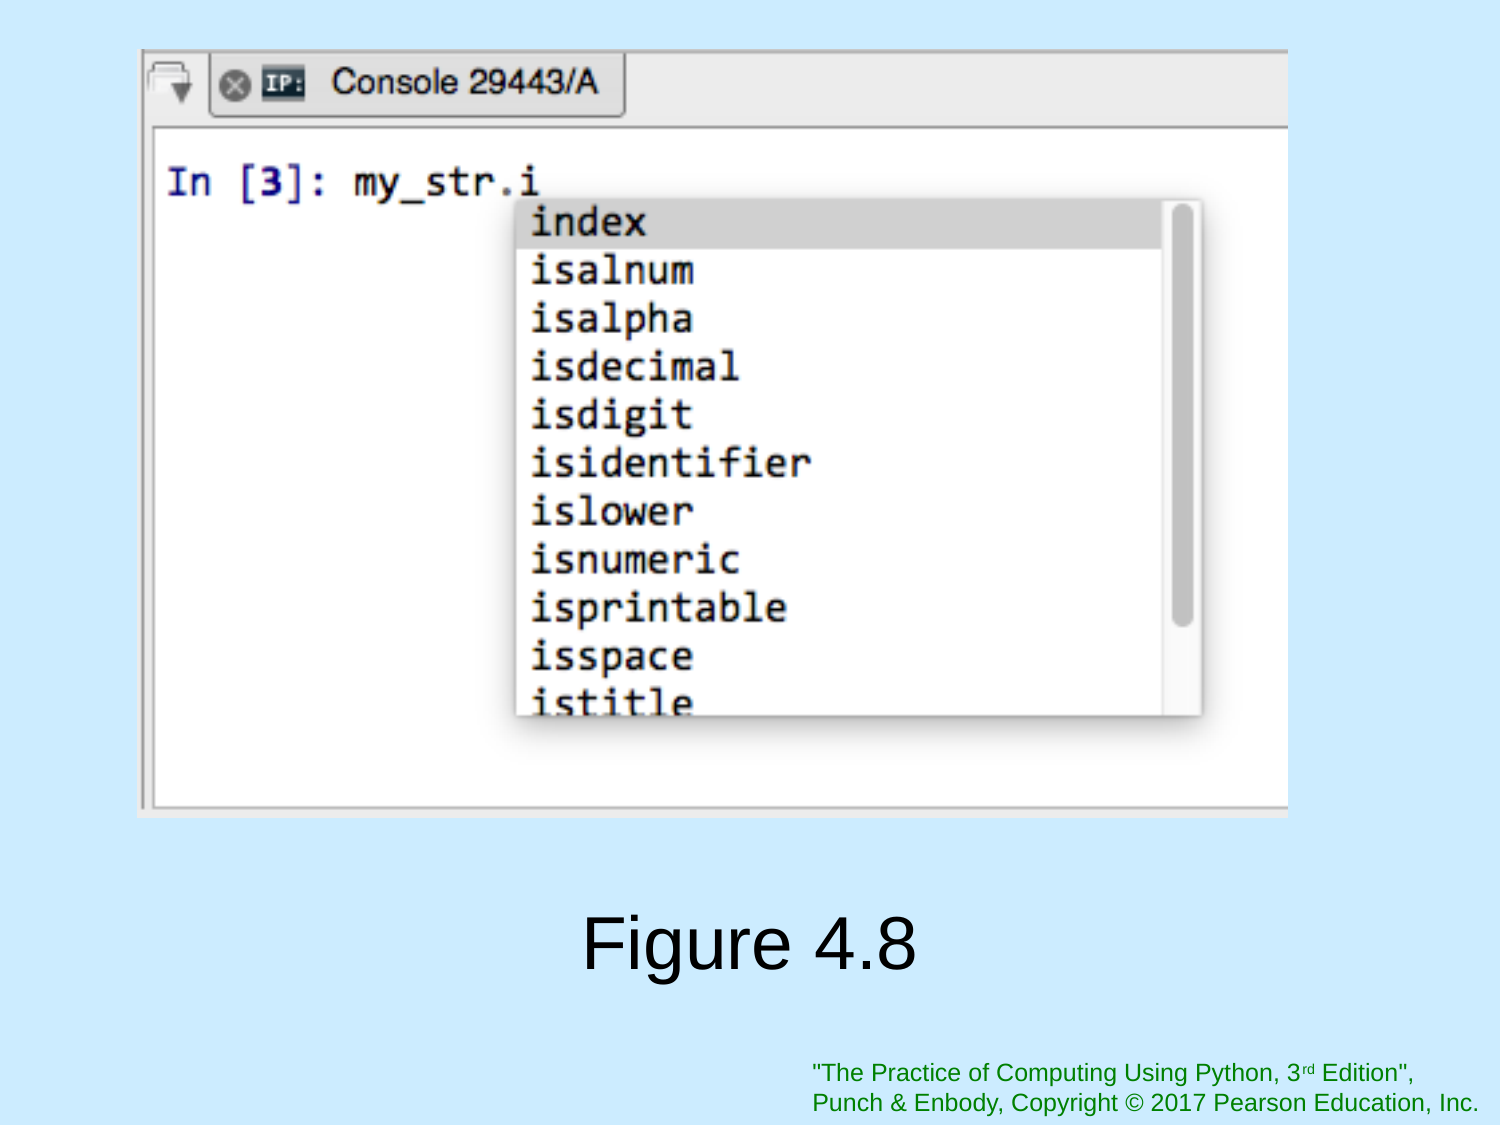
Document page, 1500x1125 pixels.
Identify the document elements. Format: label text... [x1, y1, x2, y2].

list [137, 49, 1288, 818]
text_box Figure 4.8 [566, 887, 934, 993]
